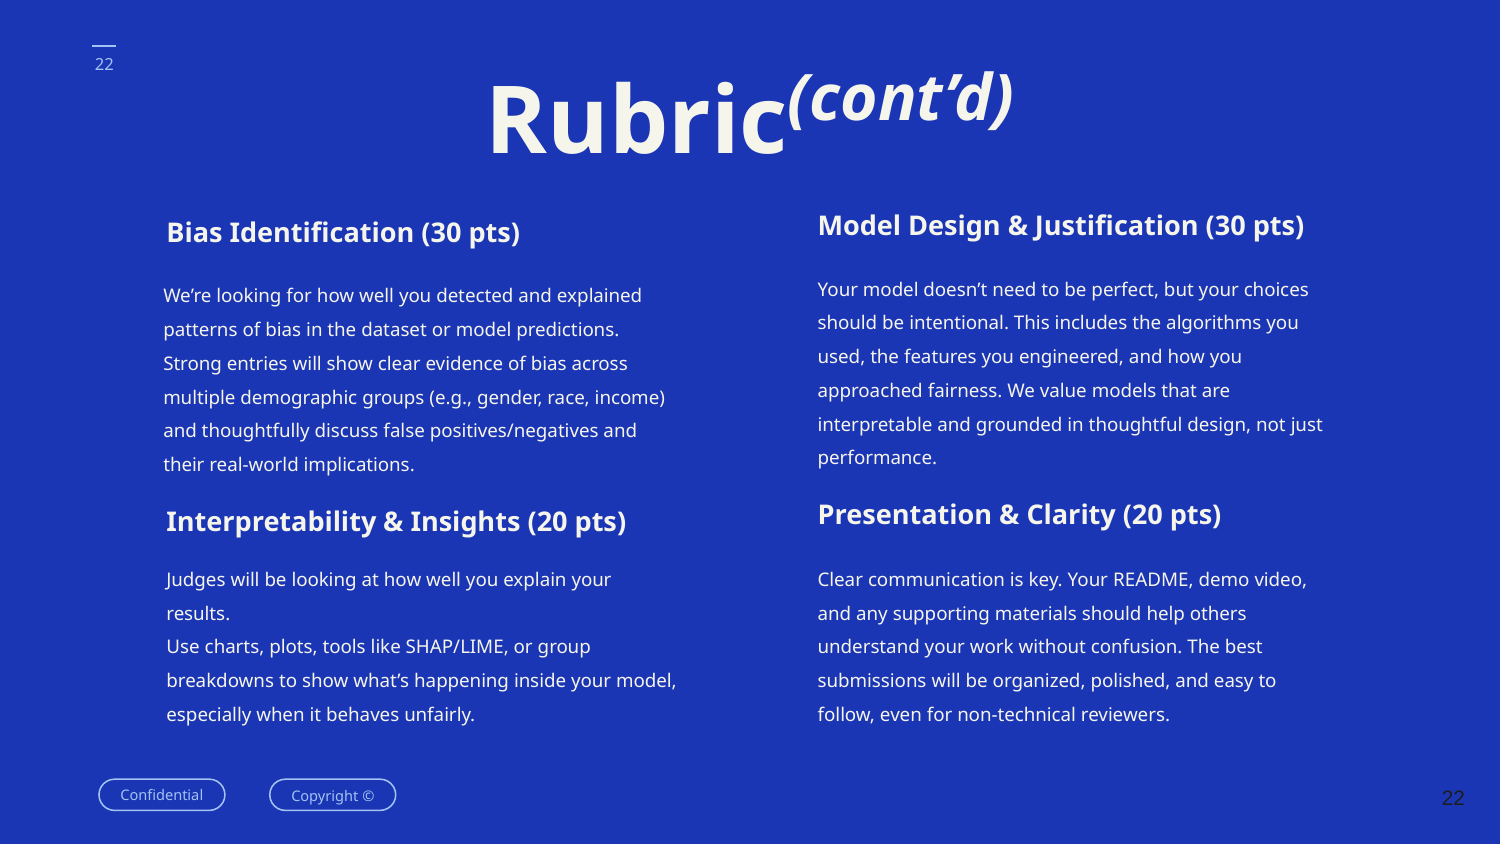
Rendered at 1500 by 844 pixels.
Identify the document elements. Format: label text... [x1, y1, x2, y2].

subtitle Interpretability & Insights (20 pts) [151, 489, 655, 541]
subtitle Model Design & Justification (30 pts) [802, 193, 1335, 251]
title Rubric(cont’d) [183, 53, 1317, 185]
list Judges will be looking at how well you explain your results. Use charts, plots, tools like SHAP/LIME, or group breakdowns to show what’s happening inside your model, especially when it behaves unfairly. [151, 541, 695, 772]
list We’re looking for how well you detected and explained patterns of bias in the dataset or model predictions. Strong entries will show clear evidence of bias across multiple demographic groups (e.g., gender, race, income) and thoughtfully discuss false positives/negatives and their real-world implications. [148, 258, 698, 489]
list Your model doesn’t need to be perfect, but your choices should be intentional. This includes the algorithms you used, the features you engineered, and how you approached fairness. We value models that are interpretable and grounded in thoughtful design, not just performance. [802, 251, 1352, 482]
slide_number ‹#› [1389, 764, 1480, 830]
list Clear communication is key. Your README, demo video, and any supporting materials should help others understand your work without confusion. The best submissions will be organized, polished, and easy to follow, even for non-technical reviewers. [802, 541, 1352, 772]
subtitle Presentation & Clarity (20 pts) [802, 482, 1335, 541]
subtitle Bias Identification (30 pts) [151, 200, 655, 258]
